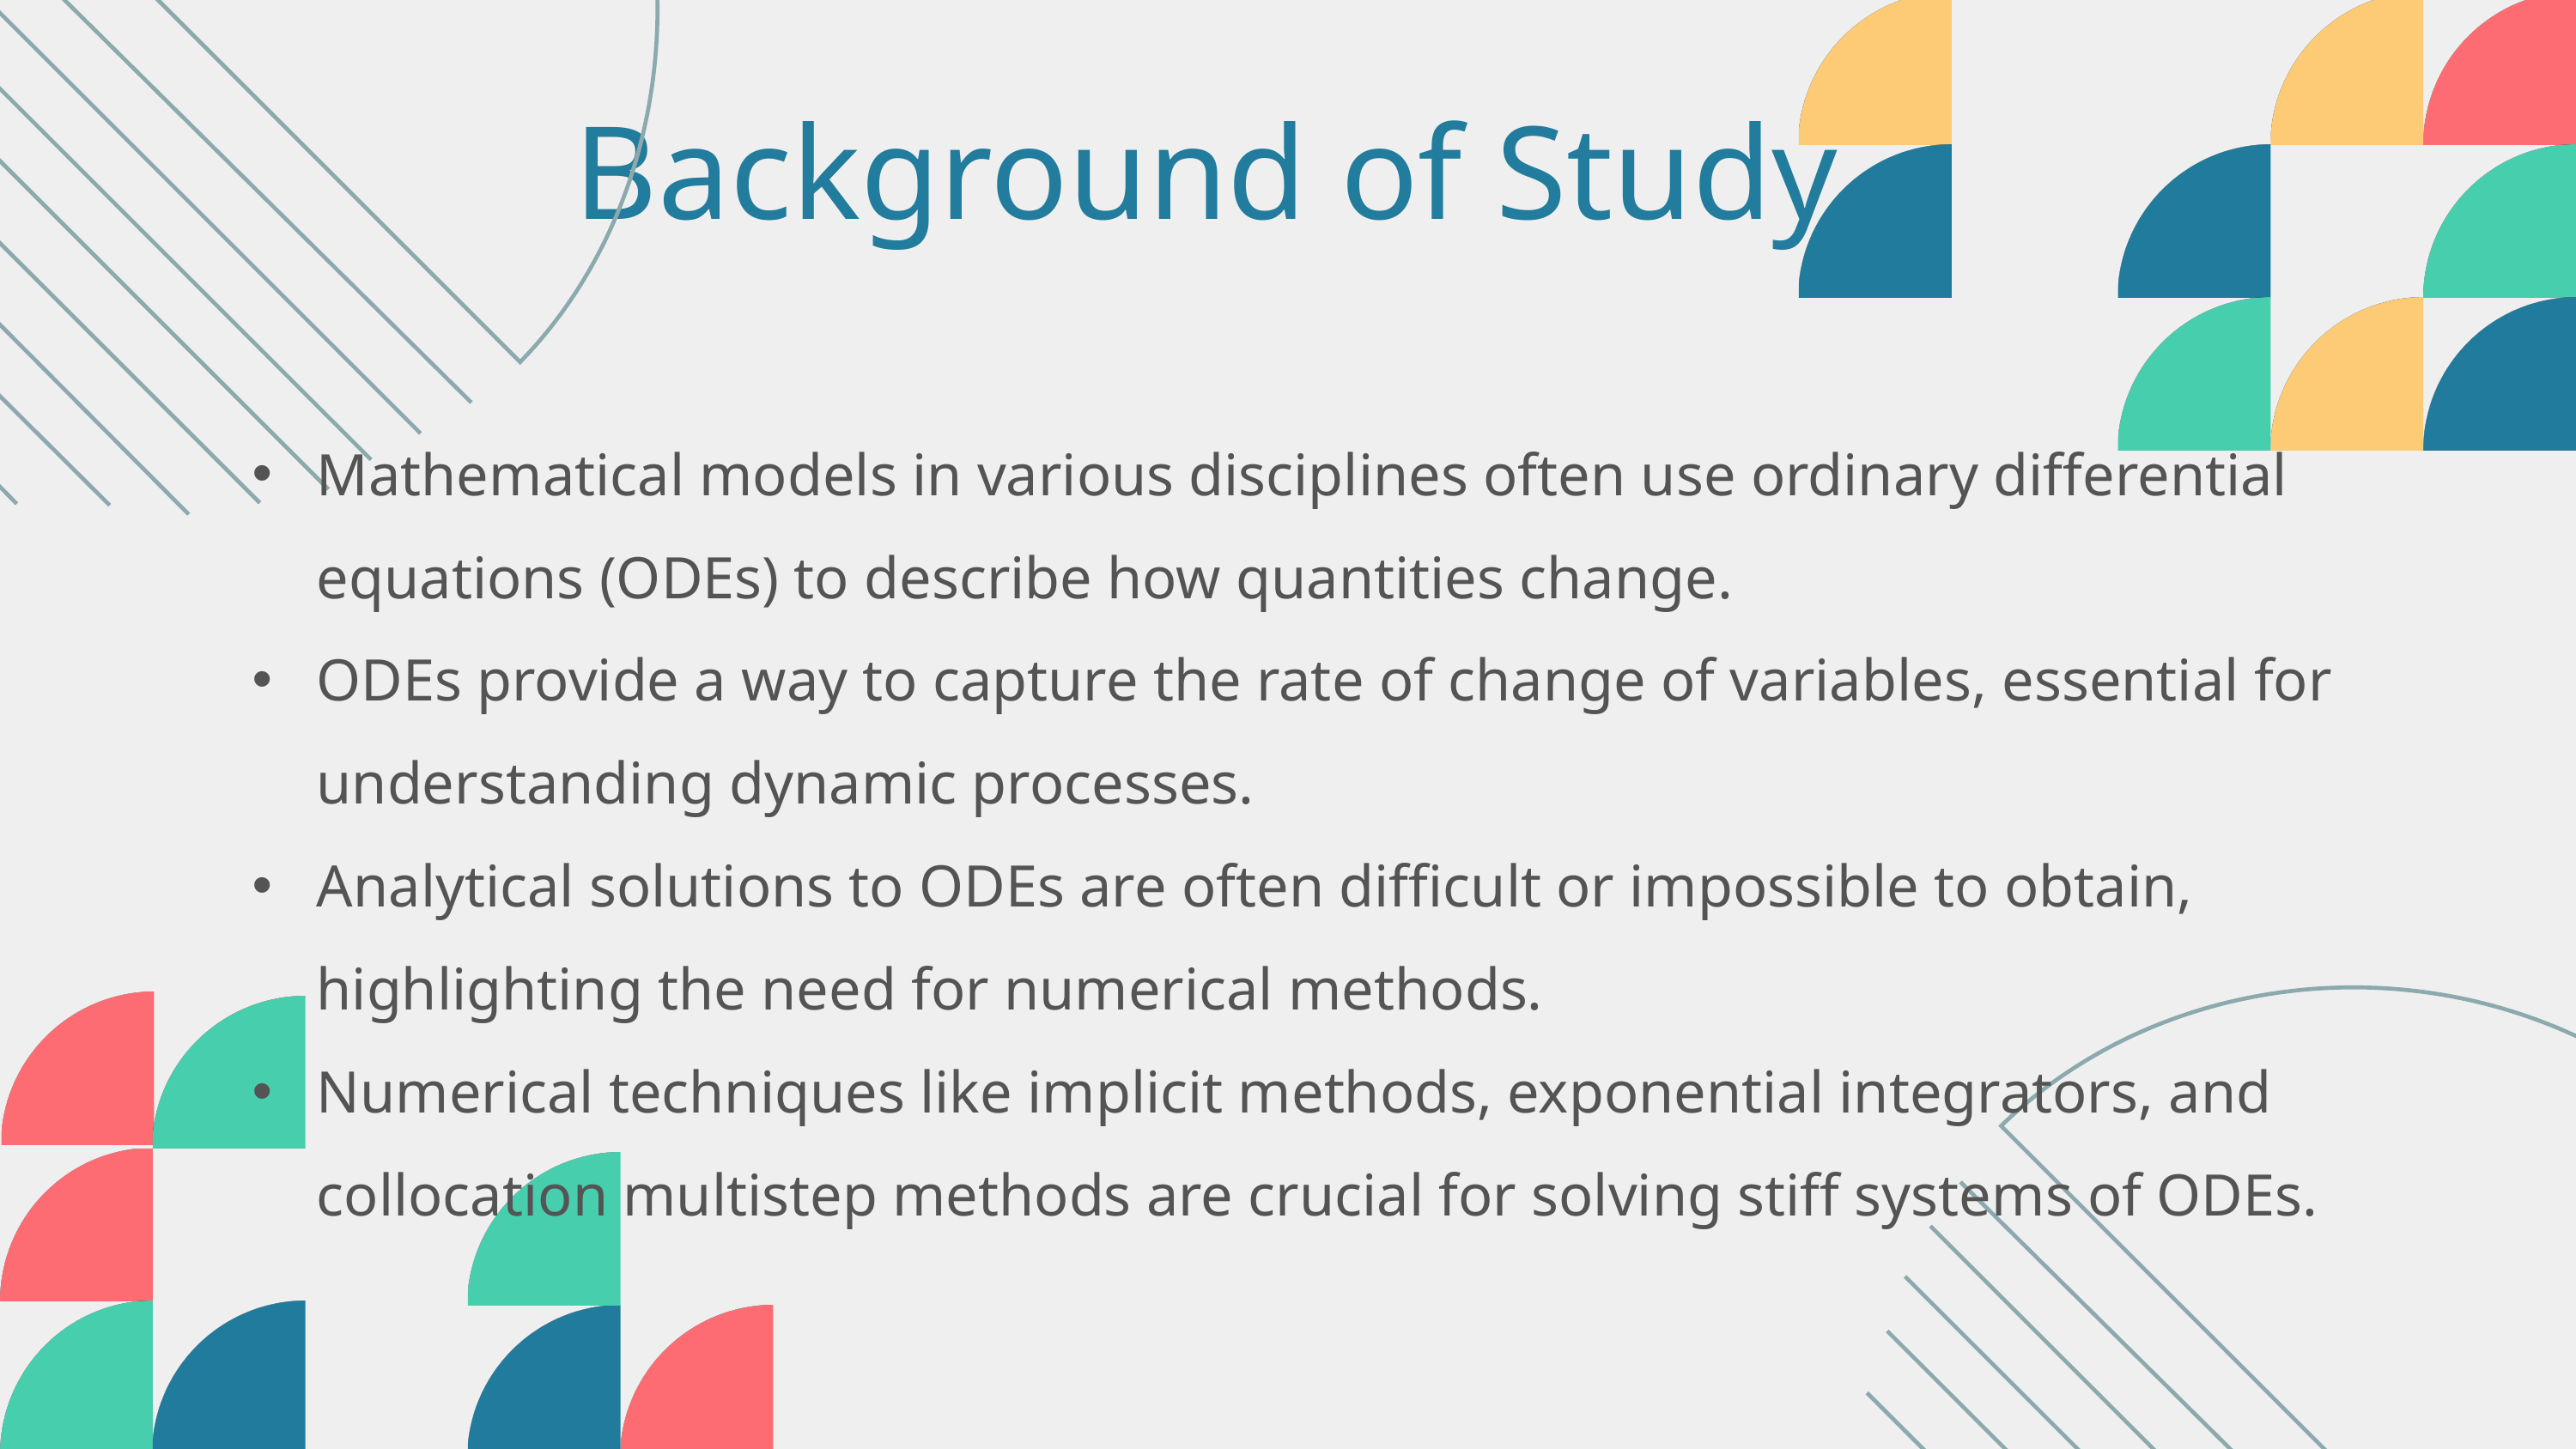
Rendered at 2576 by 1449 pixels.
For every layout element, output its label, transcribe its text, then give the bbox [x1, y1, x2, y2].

text_box [152, 996, 252, 1149]
text_box [2424, 297, 2576, 451]
text_box [467, 1306, 620, 1449]
text_box [1798, 144, 1952, 298]
text_box [620, 1305, 774, 1449]
text_box [0, 1300, 152, 1449]
text_box [2271, 297, 2424, 451]
text_box [2424, 0, 2576, 144]
text_box [152, 1300, 306, 1449]
text_box Mathematical models in various disciplines often use ordinary differential equations (ODEs) to describe how quantities change. ODEs provide a way to capture the rate of change of variables, essential for understanding dynamic processes. Analytical solutions to ODEs are often difficult or impossible to obtain, highlighting the need for numerical methods. Numerical techniques like implicit methods, exponential integrators, and collocation multistep methods are crucial for solving stiff systems of ODEs. [252, 403, 2365, 1228]
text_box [2025, 1066, 2576, 1449]
text_box Background of Study [605, 66, 1798, 246]
text_box [467, 1228, 621, 1306]
text_box [1798, 0, 1952, 144]
text_box [0, 1149, 153, 1300]
text_box [2423, 144, 2576, 297]
text_box [2117, 297, 2271, 403]
text_box [1, 991, 155, 1145]
text_box [2270, 0, 2424, 145]
text_box Background of Study [458, 74, 651, 246]
text_box [2117, 144, 2271, 297]
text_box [0, 0, 851, 67]
